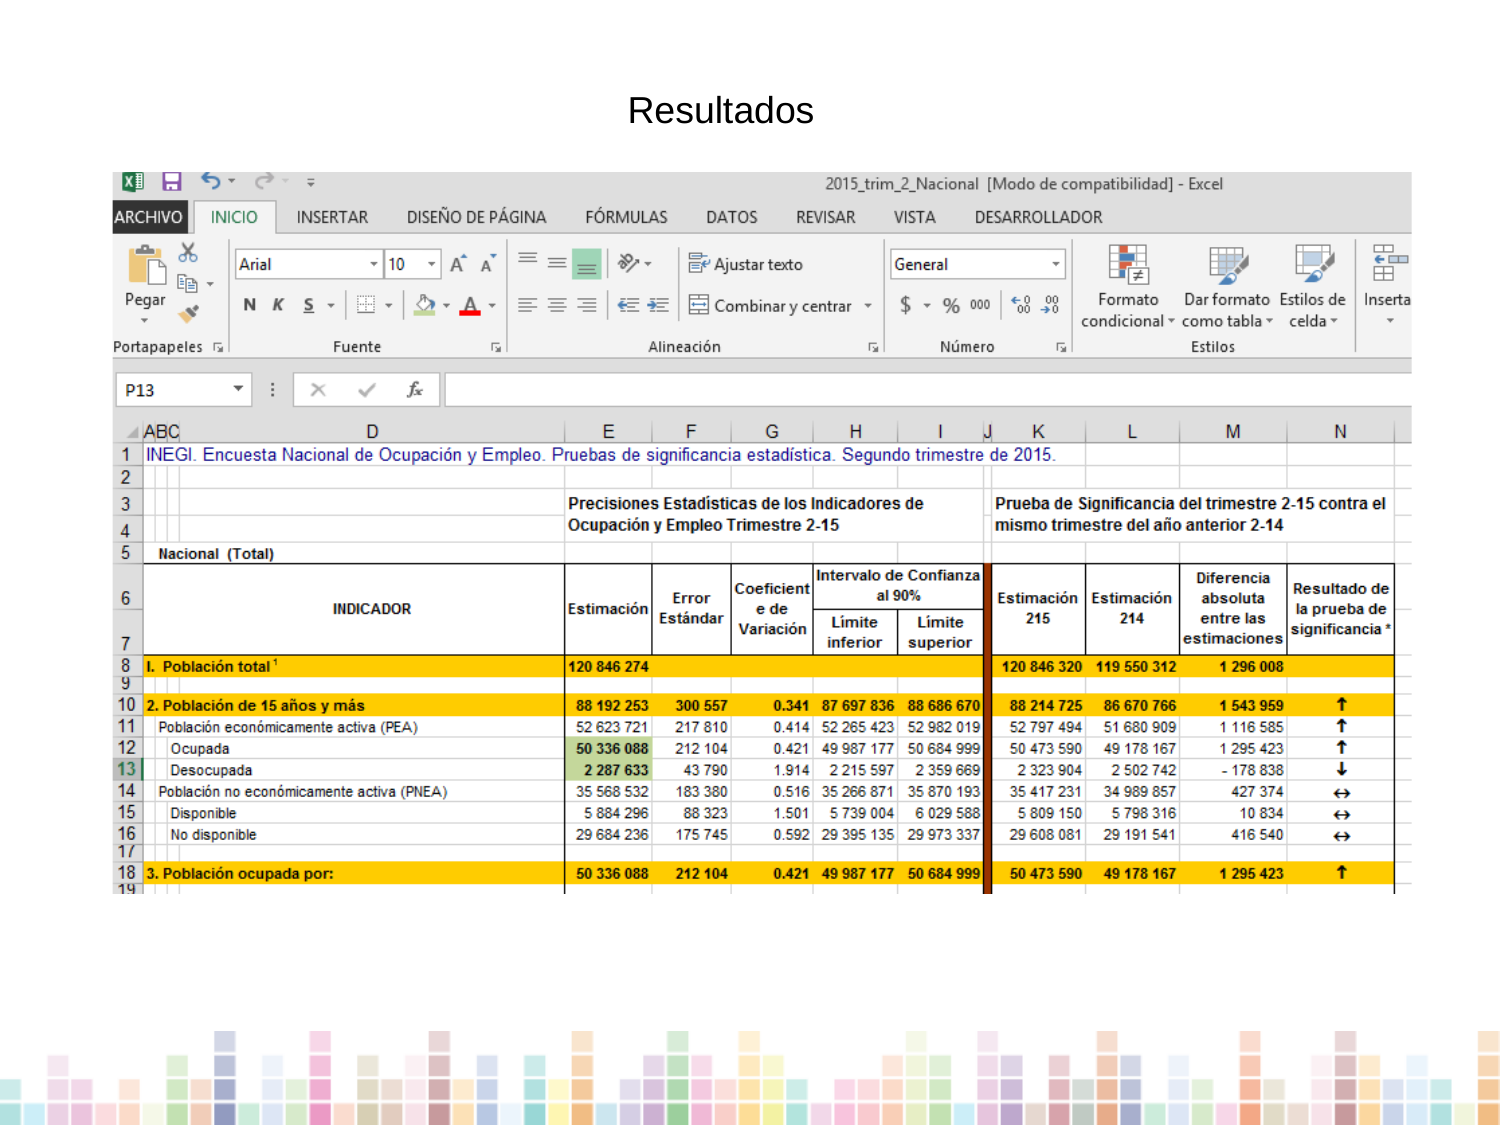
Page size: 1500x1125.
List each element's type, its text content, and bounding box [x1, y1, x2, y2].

text_box Resultados [112, 78, 1330, 138]
picture [0, 1031, 1500, 1125]
picture [112, 172, 1412, 894]
